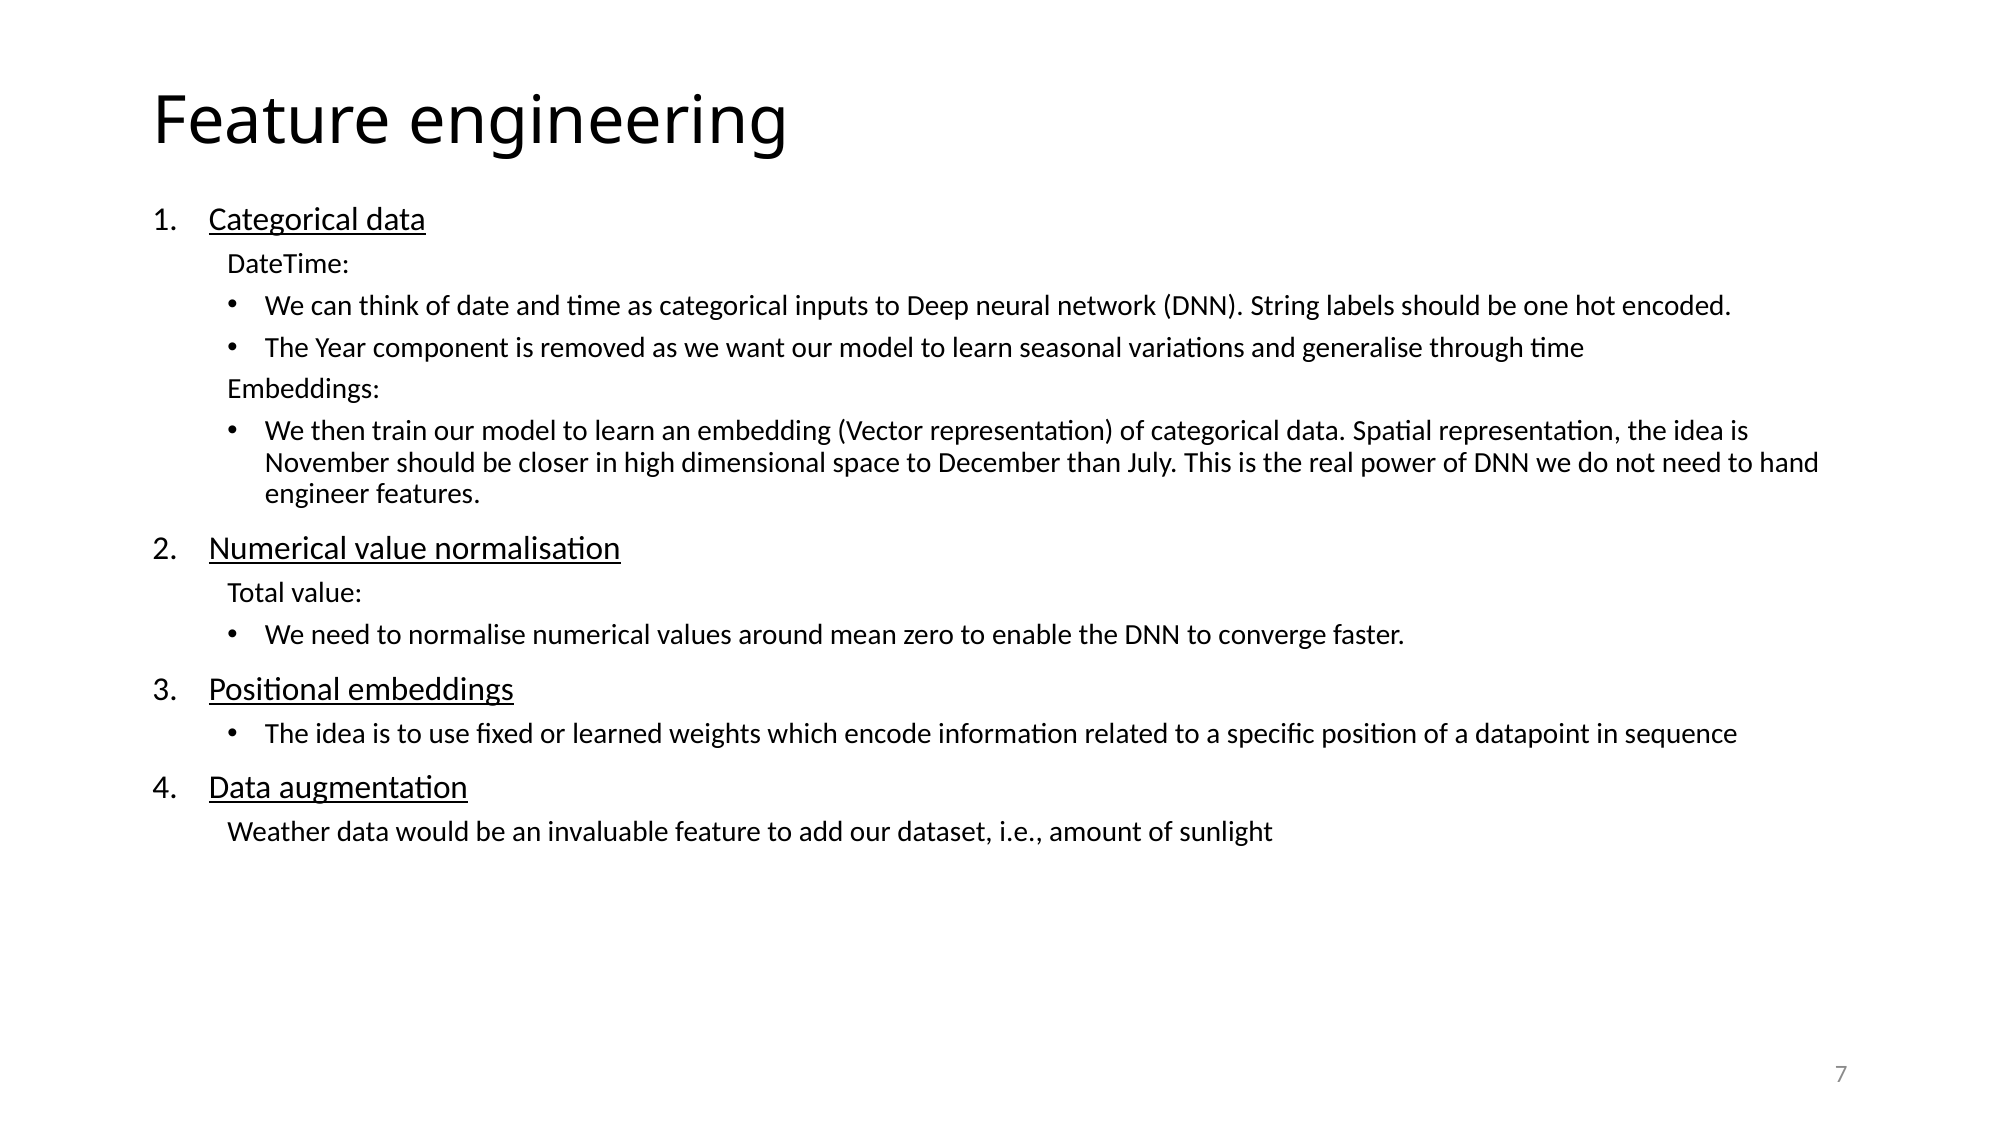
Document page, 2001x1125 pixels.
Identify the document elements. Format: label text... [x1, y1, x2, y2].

slide_number 7 [1412, 1042, 1863, 1103]
title Feature engineering [137, 59, 1863, 184]
list Categorical data DateTime: We can think of date and time as categorical inputs to Deep neural network (DNN). String labels should be one hot encoded. The Year component is removed as we want our model to learn seasonal variations and generalise through time Embeddings: We then train our model to learn an embedding (Vector representation) of categorical data. Spatial representation, the idea is November should be closer in high dimensional space to December than July. This is the real power of DNN we do not need to hand engineer features. Numerical value normalisation Total value: We need to normalise numerical values around mean zero to enable the DNN to converge faster. Positional embeddings The idea is to use fixed or learned weights which encode information related to a specific position of a datapoint in sequence Data augmentation Weather data would be an invaluable feature to add our dataset, i.e., amount of sunlight [137, 194, 1896, 931]
